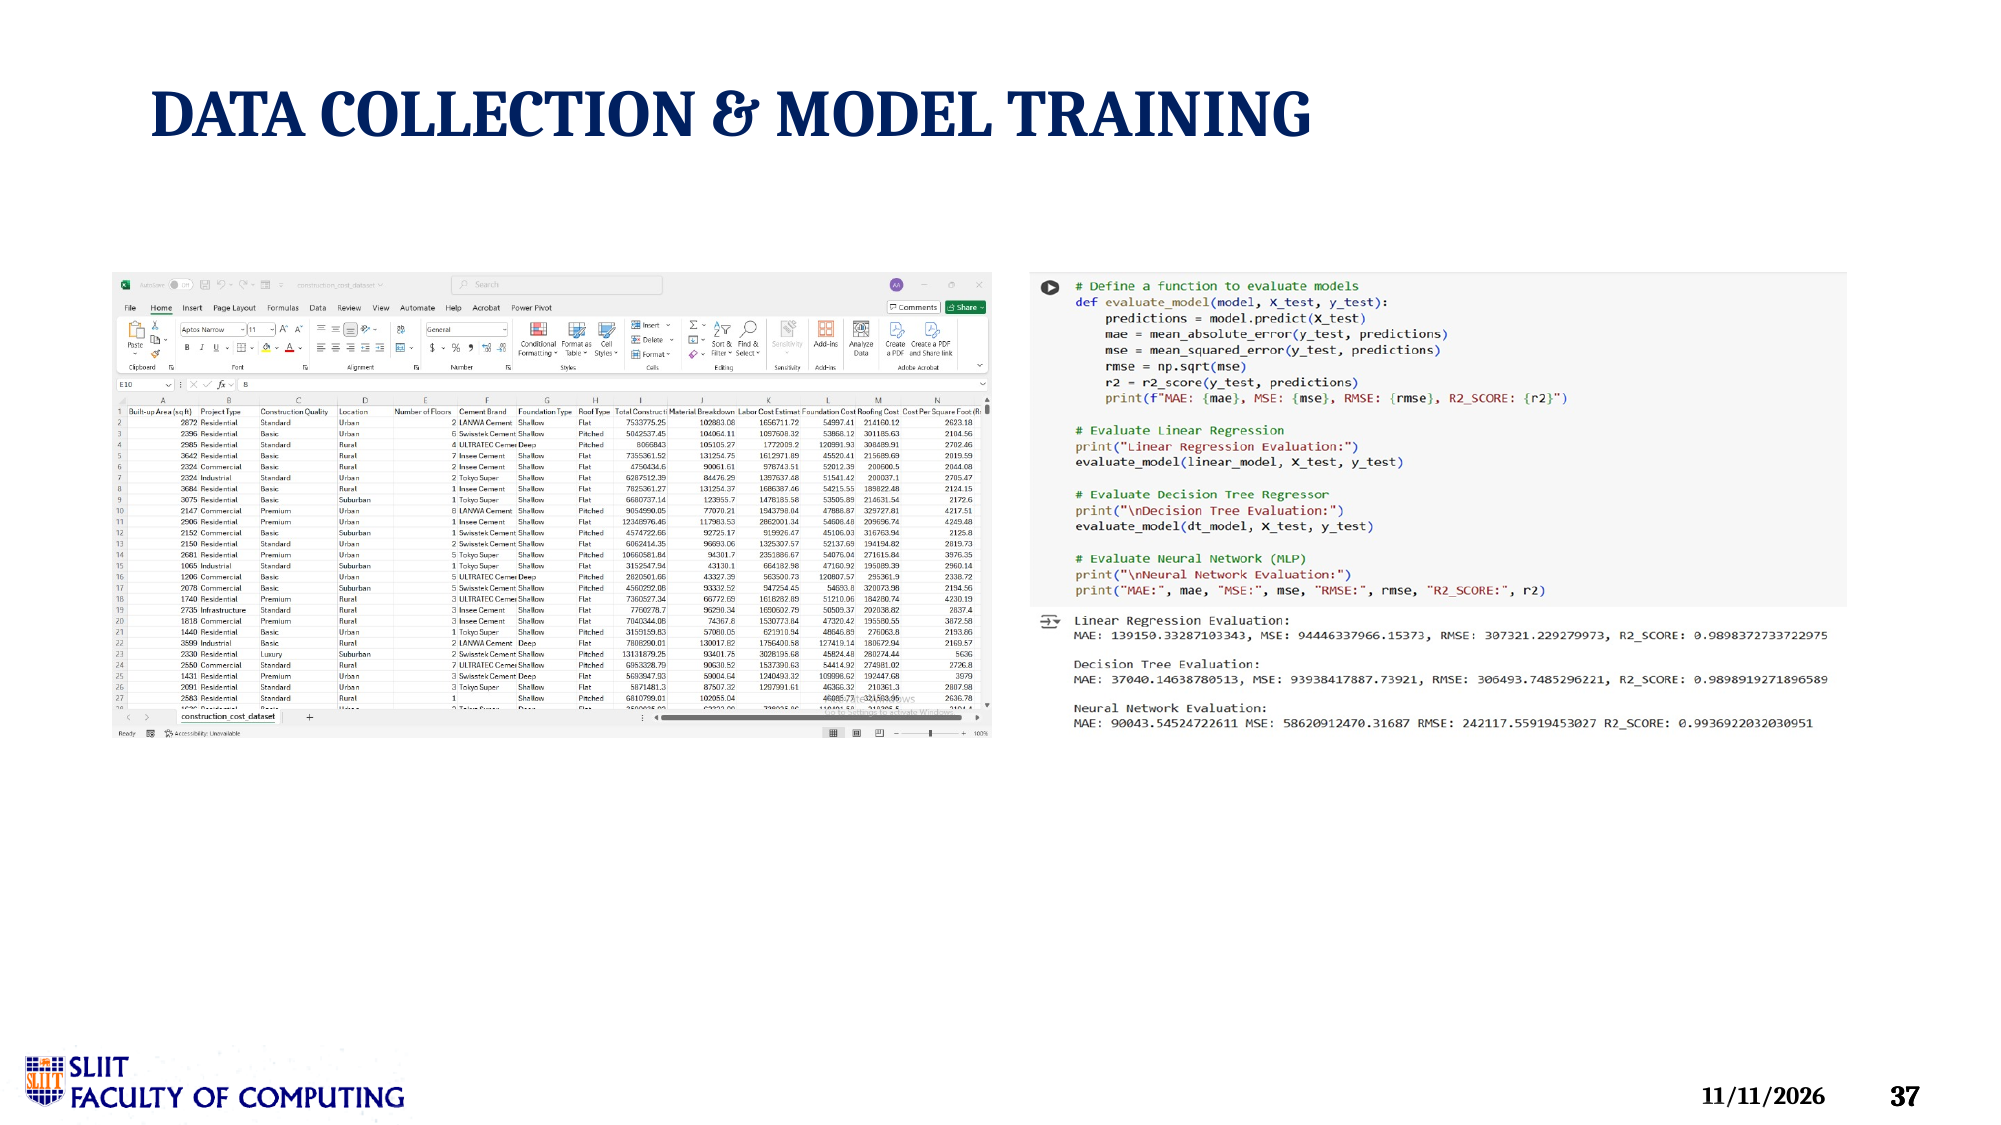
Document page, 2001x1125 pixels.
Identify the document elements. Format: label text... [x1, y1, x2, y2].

text_box DATA COLLECTION & MODEL TRAINING [0, 62, 1478, 158]
picture [112, 272, 992, 738]
picture [0, 1045, 413, 1124]
picture [1029, 272, 1847, 738]
